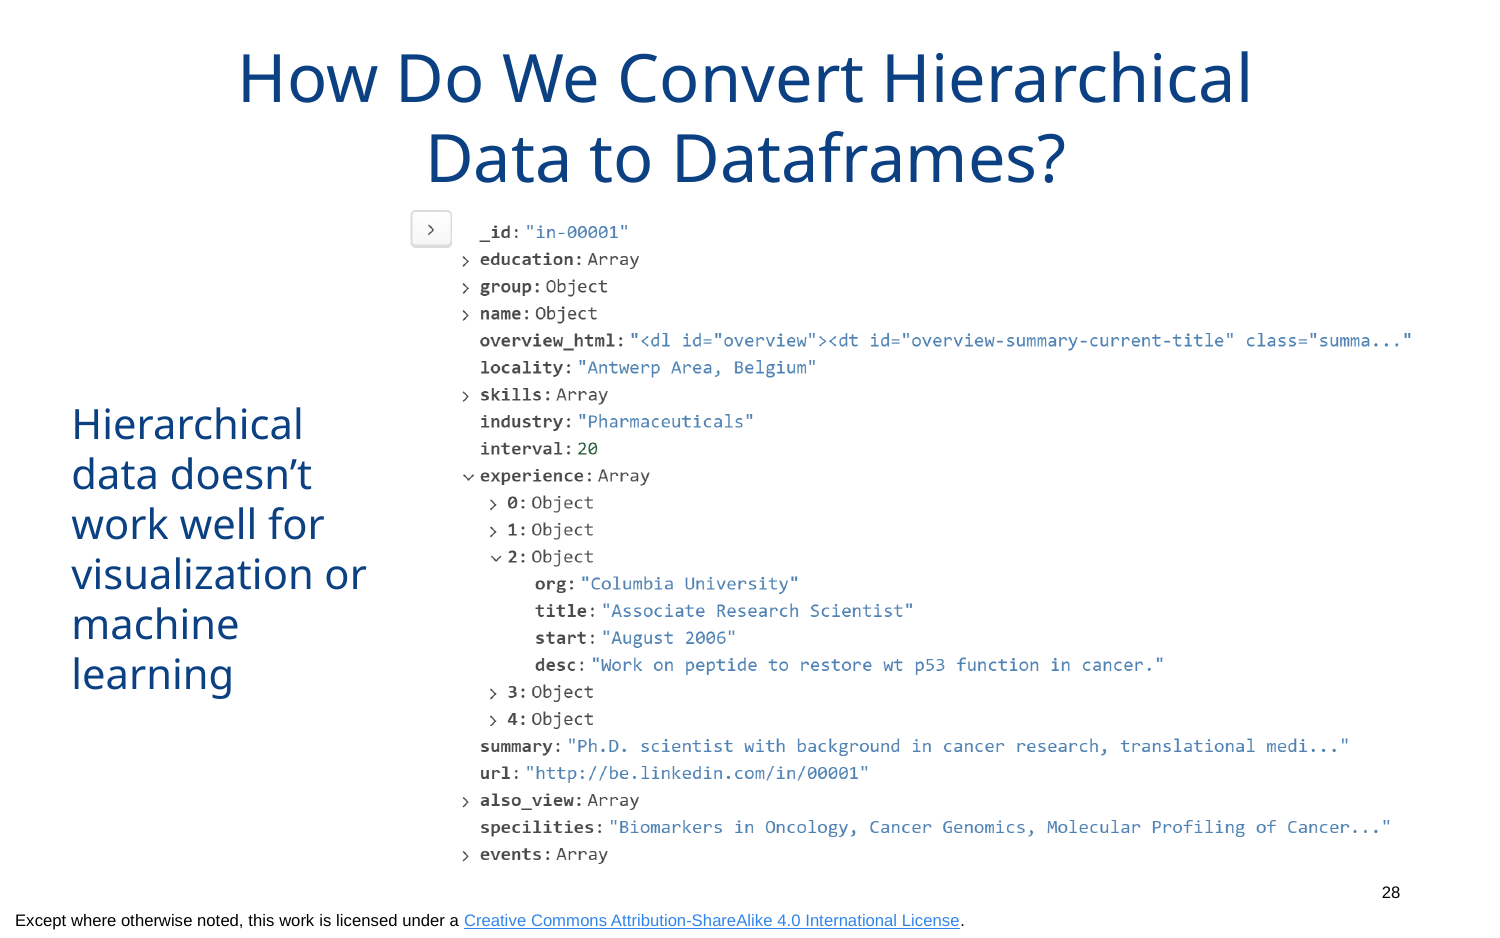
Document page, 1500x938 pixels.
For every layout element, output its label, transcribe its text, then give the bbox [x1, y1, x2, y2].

picture [404, 184, 1416, 869]
slide_number 28 [1347, 875, 1416, 917]
list Hierarchical data doesn’t work well for visualization or machine learning [56, 239, 399, 857]
title How Do We Convert Hierarchical Data to Dataframes? [77, 26, 1416, 205]
